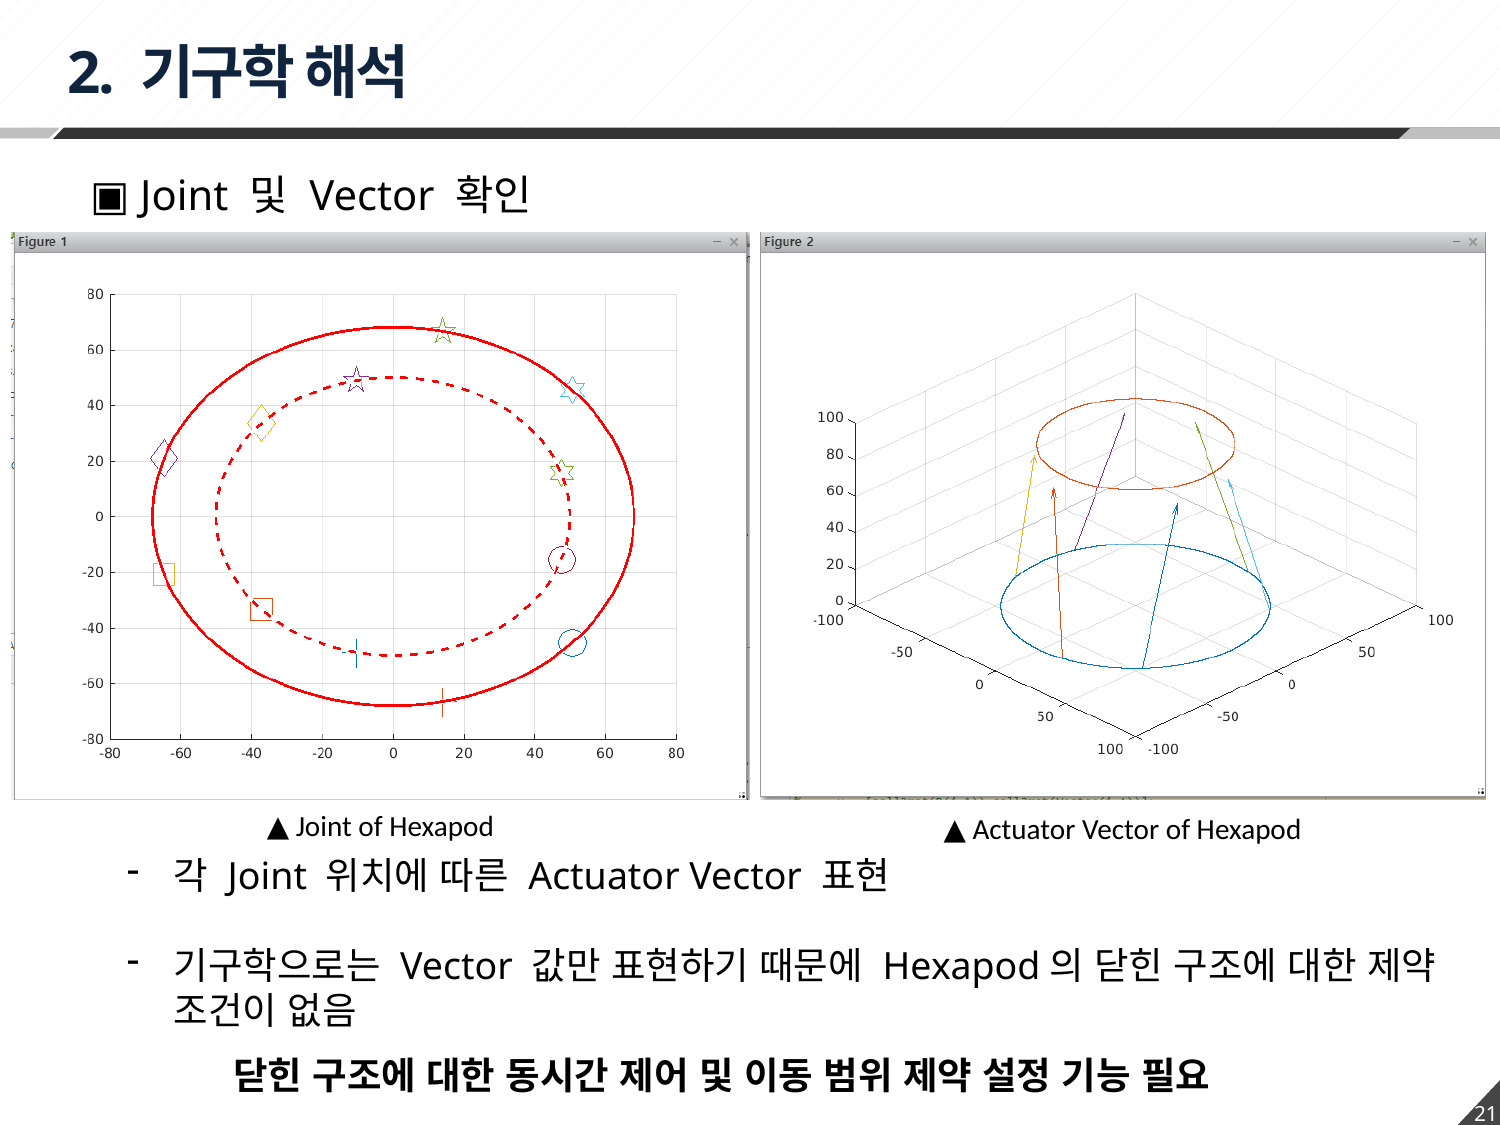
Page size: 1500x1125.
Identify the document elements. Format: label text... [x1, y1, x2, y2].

picture [11, 232, 750, 800]
text_box 2. 기구학 해석 [53, 27, 1471, 113]
picture [760, 232, 1486, 800]
text_box ▲ Actuator Vector of Hexapod [928, 802, 1317, 853]
text_box 닫힌 구조에 대한 동시간 제어 및 이동 범위 제약 설정 기능 필요 [218, 1045, 1346, 1105]
text_box ▣ Joint 및 Vector 확인 [75, 160, 548, 226]
text_box 각 Joint 위치에 따른 Actuator Vector 표현 기구학으로는 Vector 값만 표현하기 때문에 Hexapod의 닫힌 구조에 대한 제약 조건이 없음 [112, 844, 1452, 1040]
text_box ▲ Joint of Hexapod [252, 800, 510, 850]
